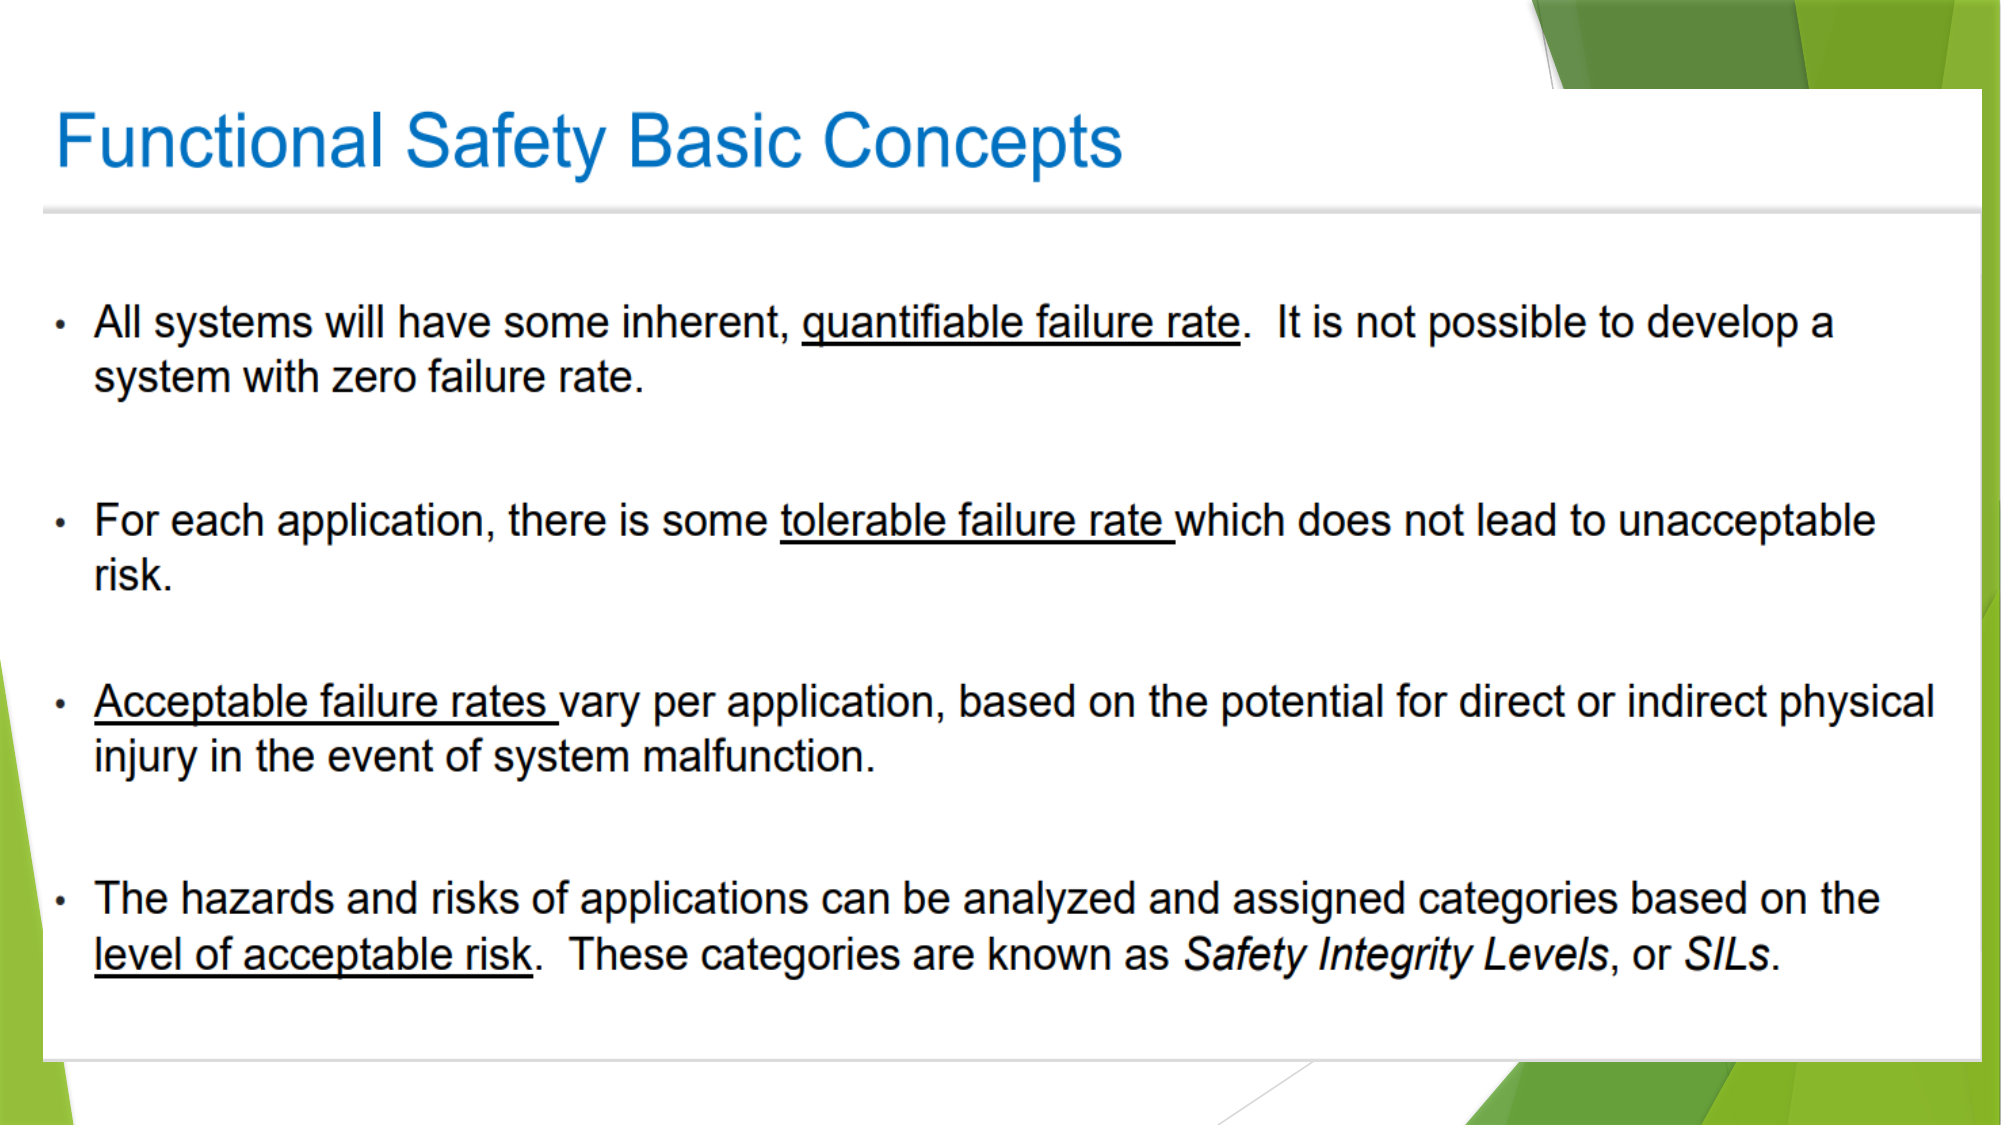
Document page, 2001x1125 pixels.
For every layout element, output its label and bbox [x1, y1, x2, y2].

picture [42, 88, 1982, 1063]
